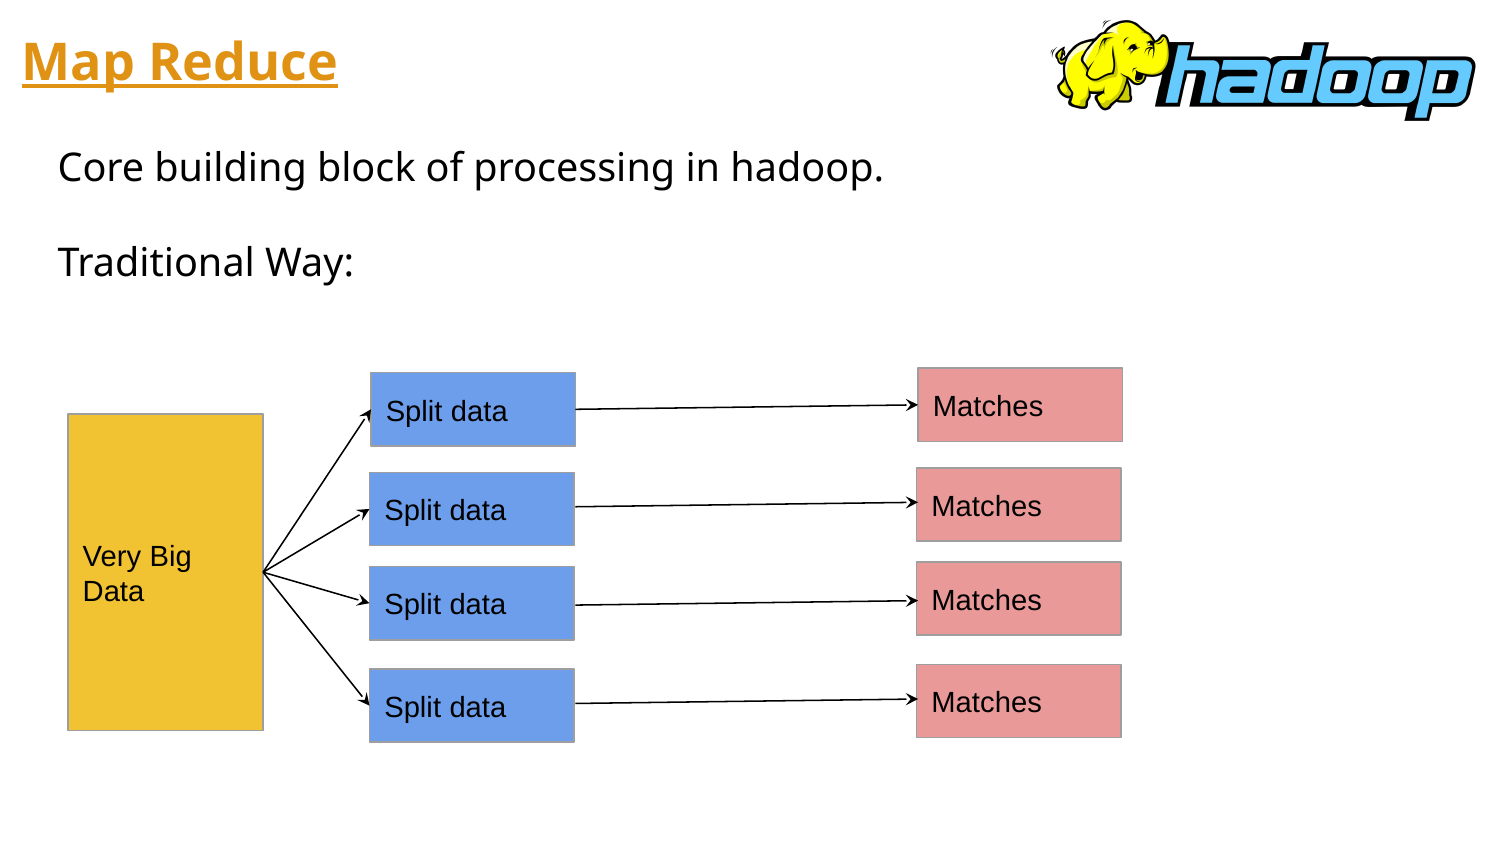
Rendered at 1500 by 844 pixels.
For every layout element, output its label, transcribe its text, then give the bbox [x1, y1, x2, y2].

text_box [575, 501, 919, 507]
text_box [575, 404, 919, 410]
text_box Split data [370, 372, 576, 446]
title Map Reduce [6, 13, 1043, 108]
text_box Matches [916, 664, 1121, 738]
picture [1044, 13, 1482, 127]
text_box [262, 409, 372, 510]
text_box Split data [374, 566, 574, 640]
text_box Very Big Data [67, 413, 264, 731]
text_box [575, 698, 919, 704]
text_box Matches [918, 368, 1123, 442]
text_box Core building block of processing in hadoop. Traditional Way: [42, 126, 1255, 347]
text_box Matches [916, 467, 1121, 542]
text_box Split data [376, 472, 574, 546]
text_box Matches [916, 562, 1121, 636]
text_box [575, 600, 919, 606]
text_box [262, 572, 370, 706]
text_box Split data [369, 669, 574, 743]
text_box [262, 508, 370, 570]
